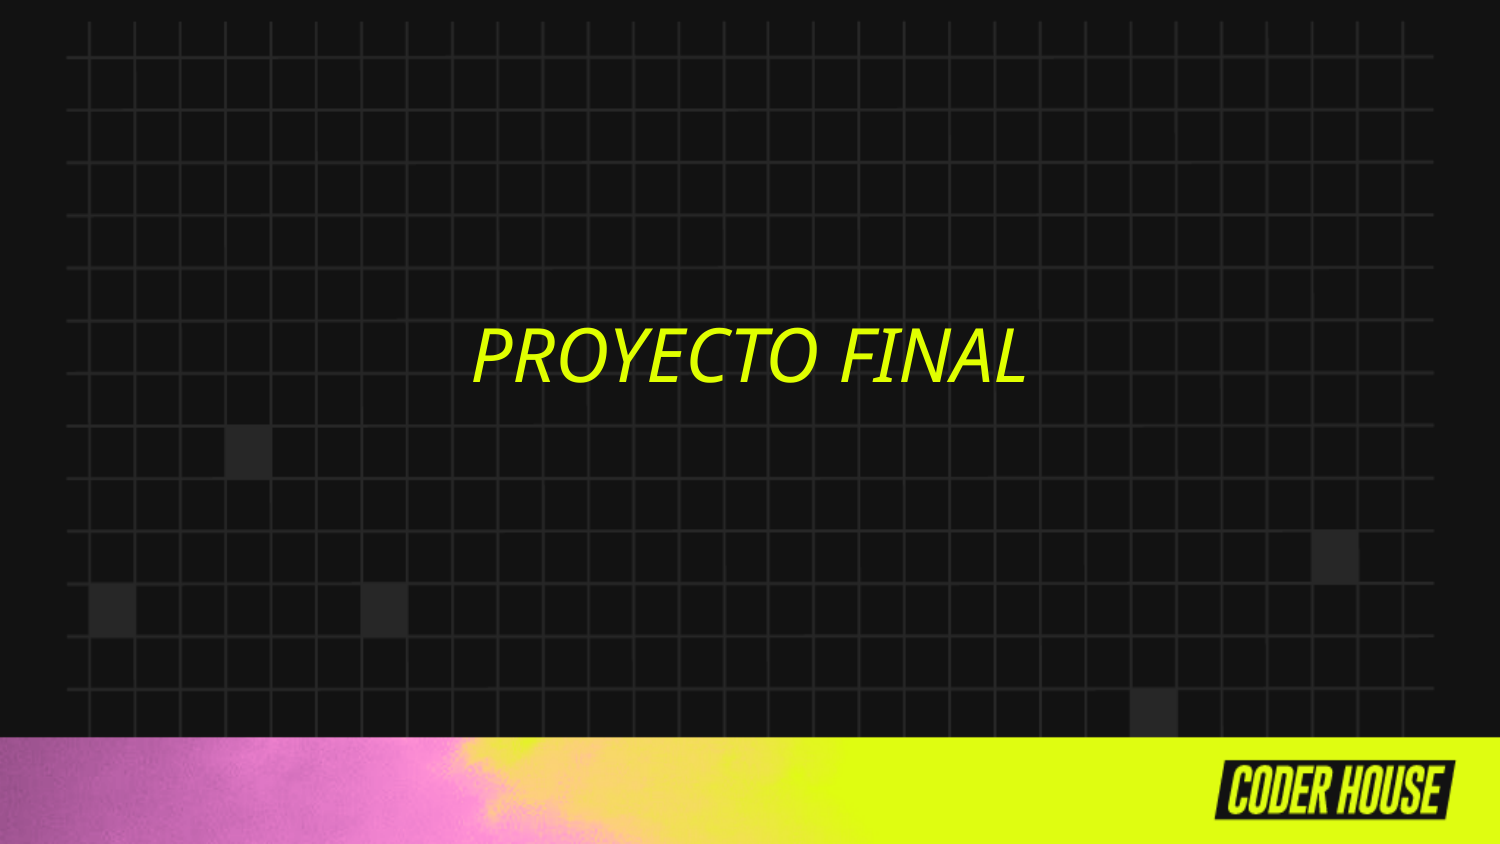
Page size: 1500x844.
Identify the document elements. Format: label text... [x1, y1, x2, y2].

text_box PROYECTO FINAL [229, 271, 1271, 434]
picture [0, 0, 1500, 844]
